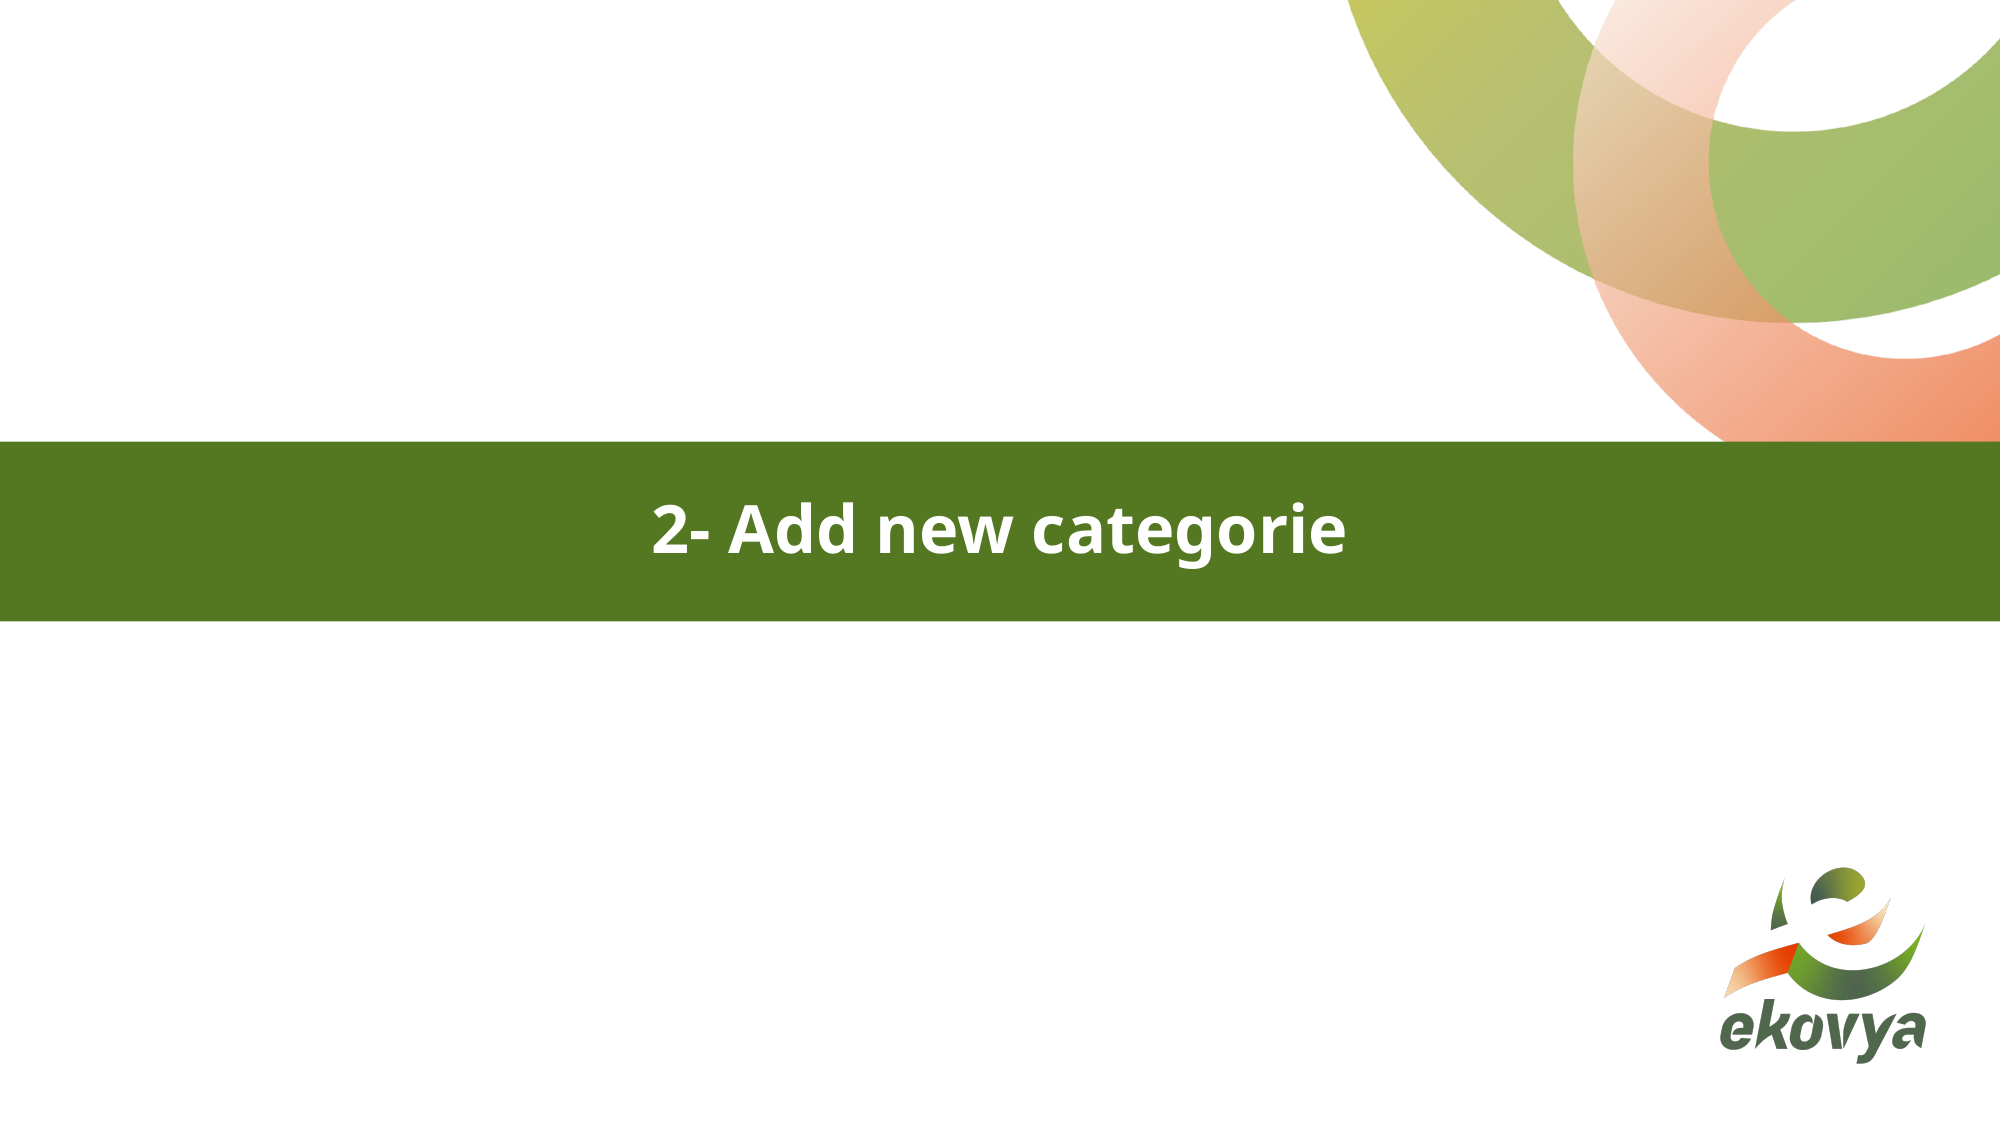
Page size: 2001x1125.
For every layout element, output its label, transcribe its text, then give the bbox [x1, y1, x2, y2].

picture [1310, 0, 2000, 441]
title 2- Add new categorie [940, 441, 2000, 622]
picture [1711, 836, 1938, 1073]
title 2- Add new categorie [0, 441, 938, 622]
